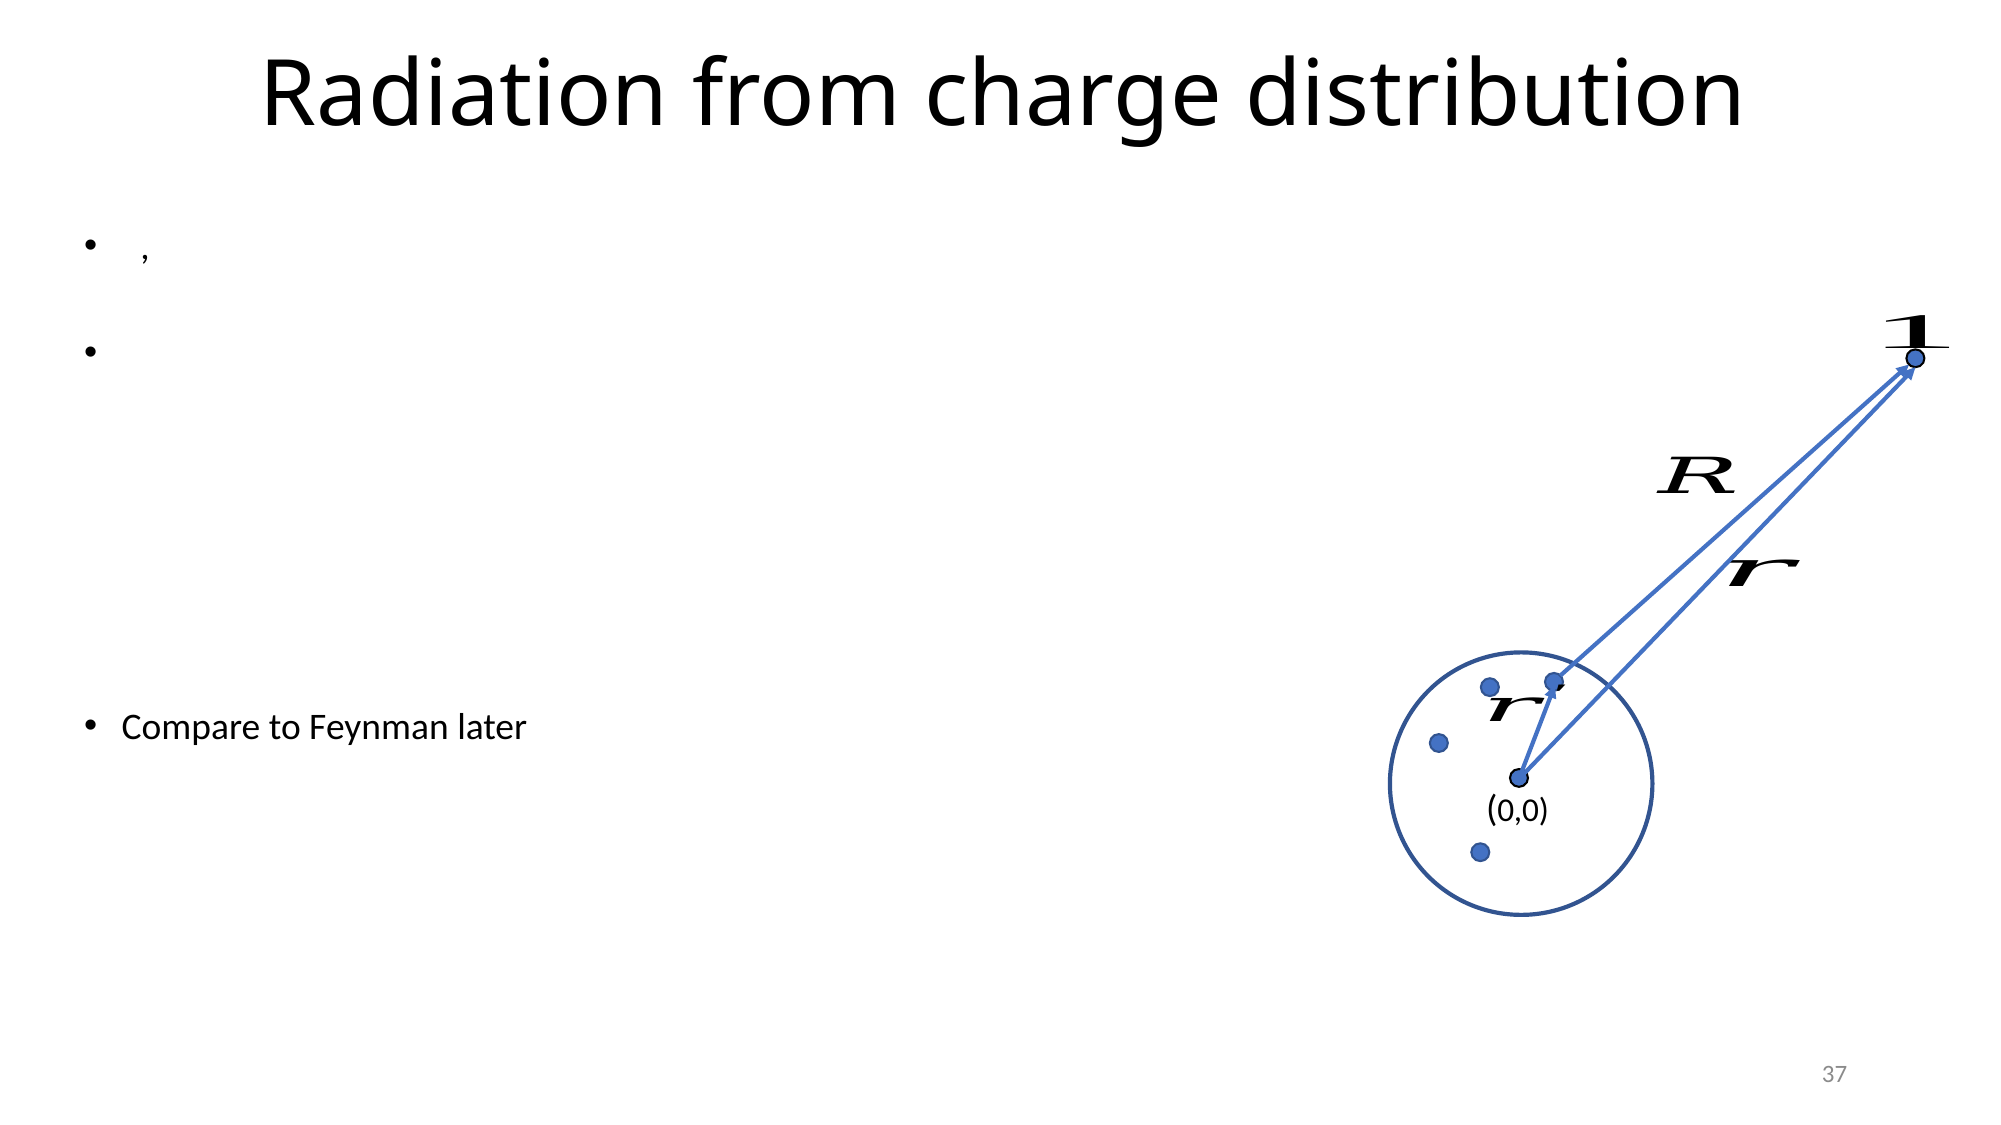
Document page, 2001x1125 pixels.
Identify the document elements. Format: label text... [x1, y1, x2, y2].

title Radiation from charge distribution [32, 15, 1975, 177]
slide_number 37 [1412, 1042, 1863, 1103]
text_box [1389, 304, 1961, 915]
